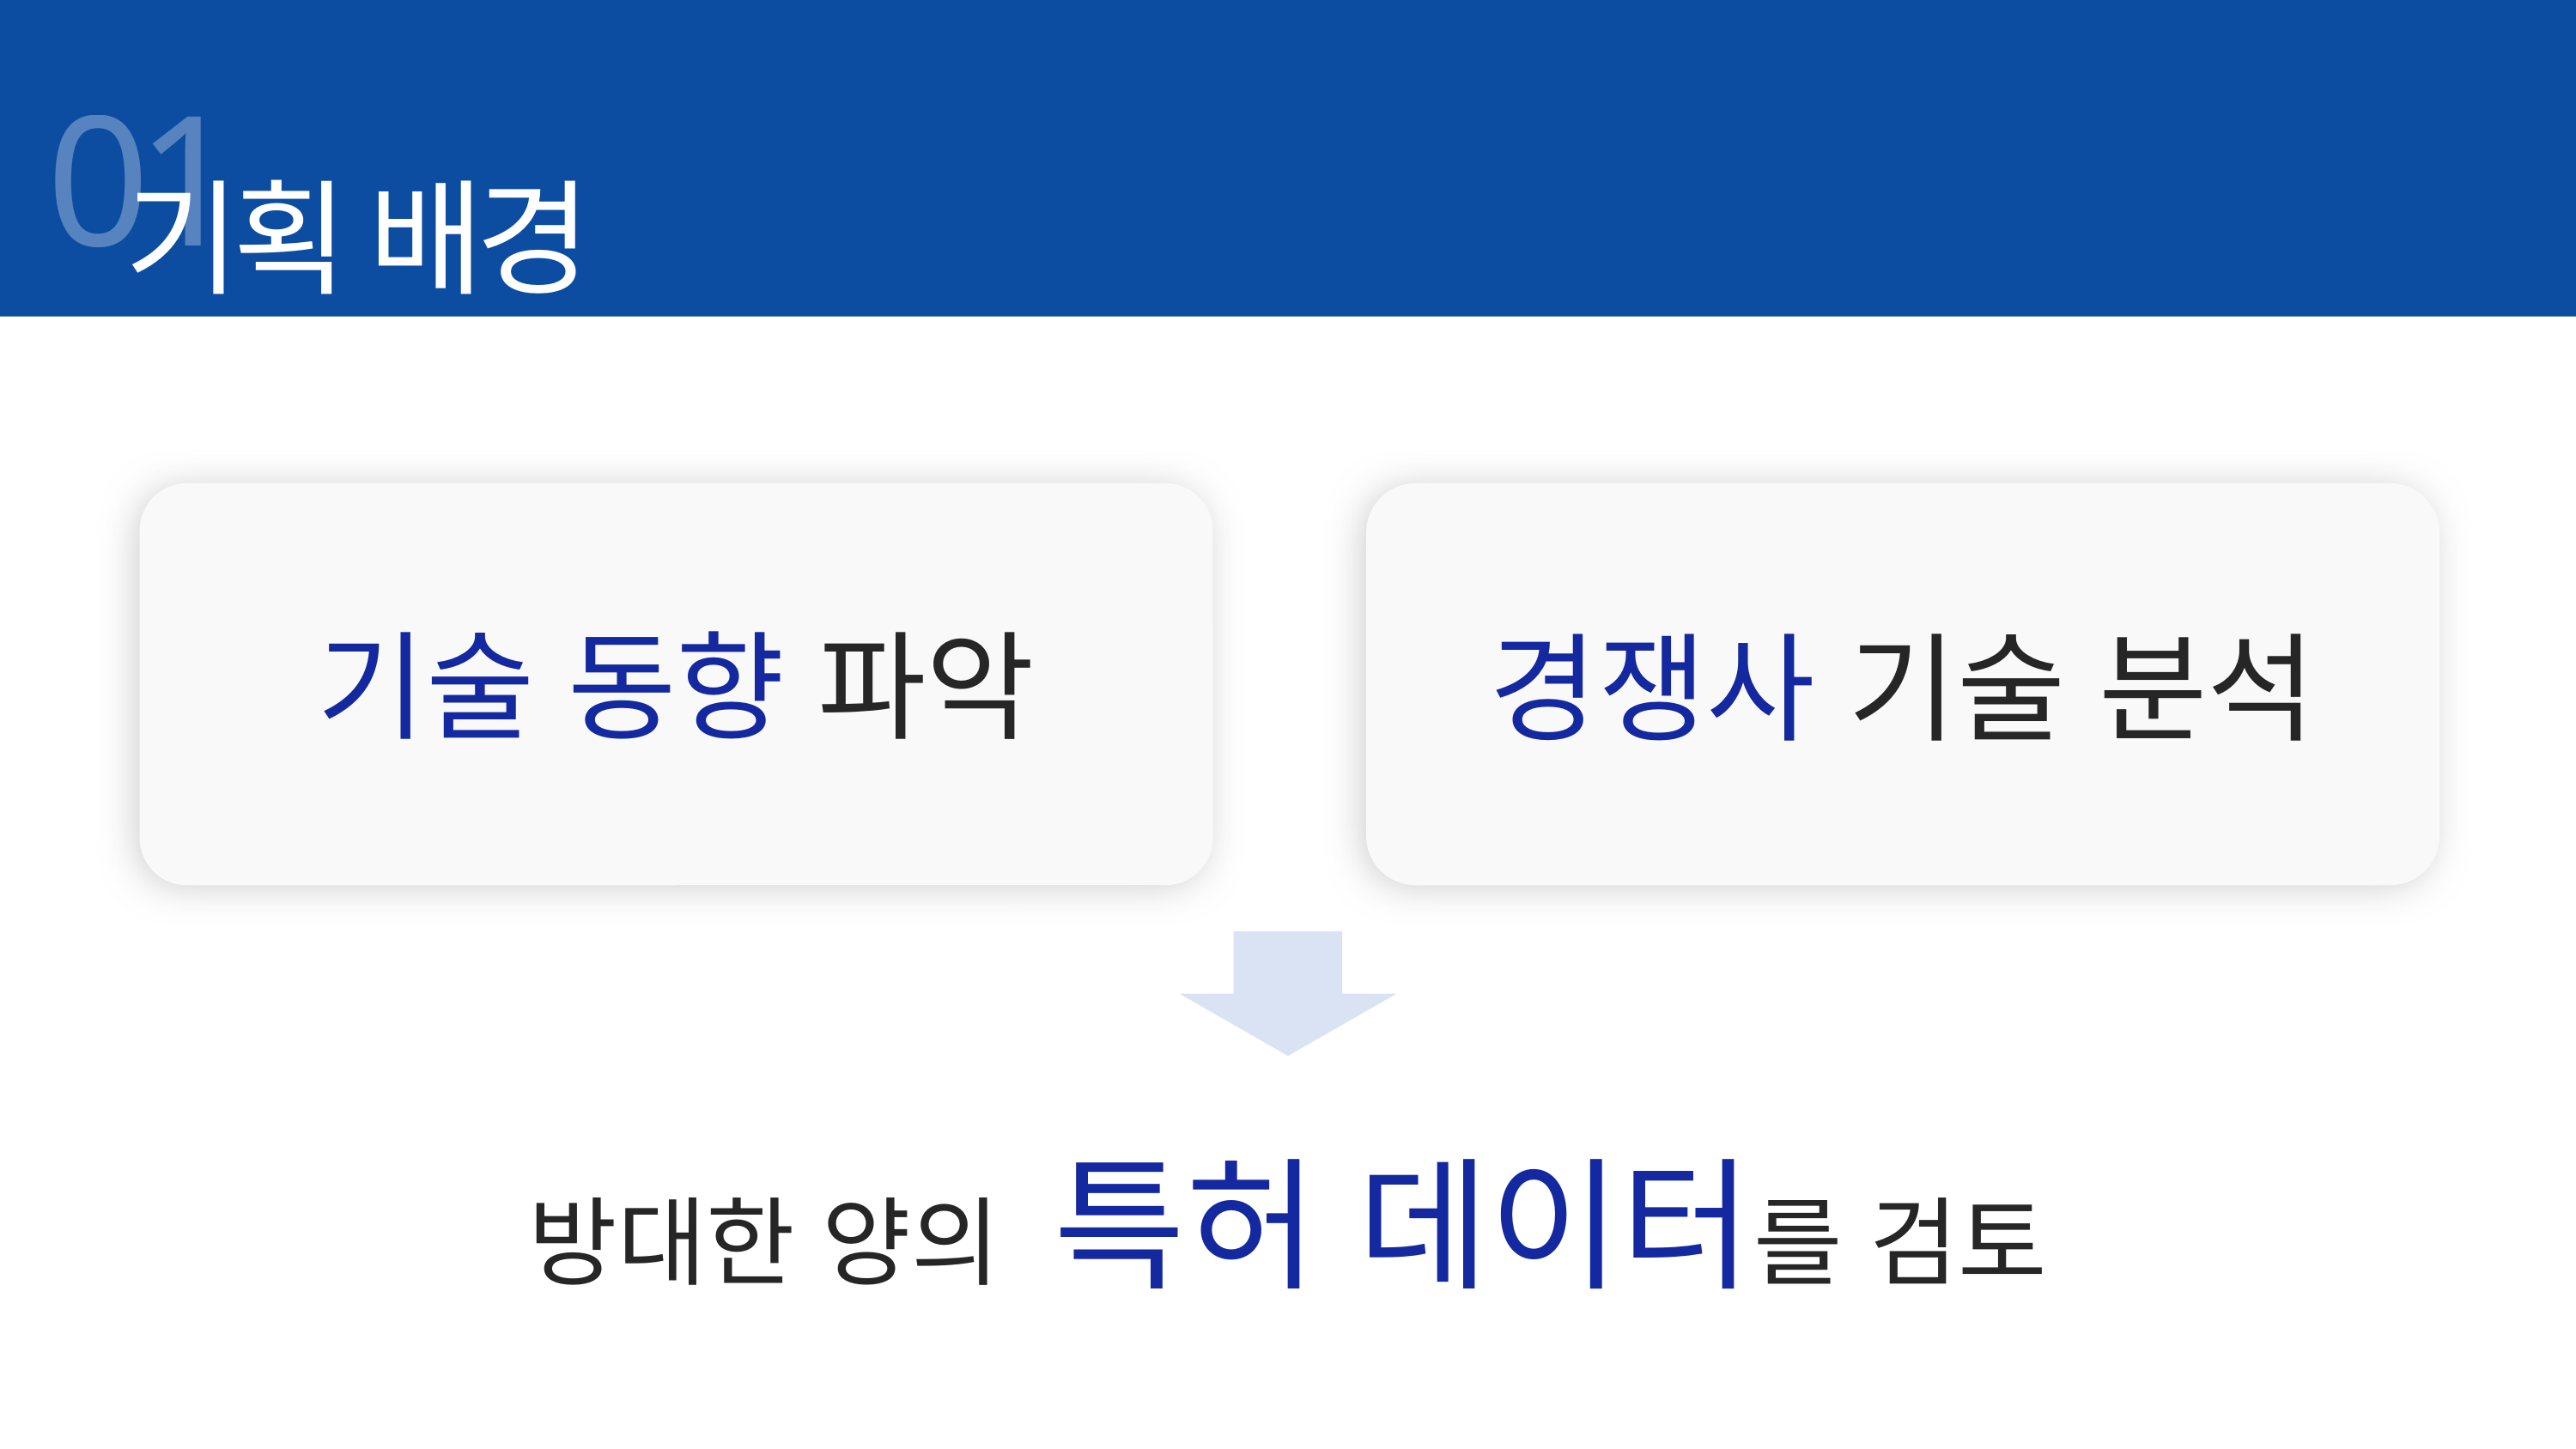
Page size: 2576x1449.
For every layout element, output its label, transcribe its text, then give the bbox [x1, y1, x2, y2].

text_box [137, 481, 1215, 888]
text_box [0, 0, 2576, 318]
text_box [1364, 481, 2442, 888]
text_box 01 [46, 30, 333, 283]
text_box 방대한 양의 특허 데이터를 검토 [0, 1128, 2576, 1313]
text_box 기획 배경 [125, 148, 741, 297]
text_box 기술 동향 파악 [139, 605, 1213, 761]
text_box 경쟁사 기술 분석 [1366, 607, 2440, 762]
text_box [1177, 929, 1399, 1058]
